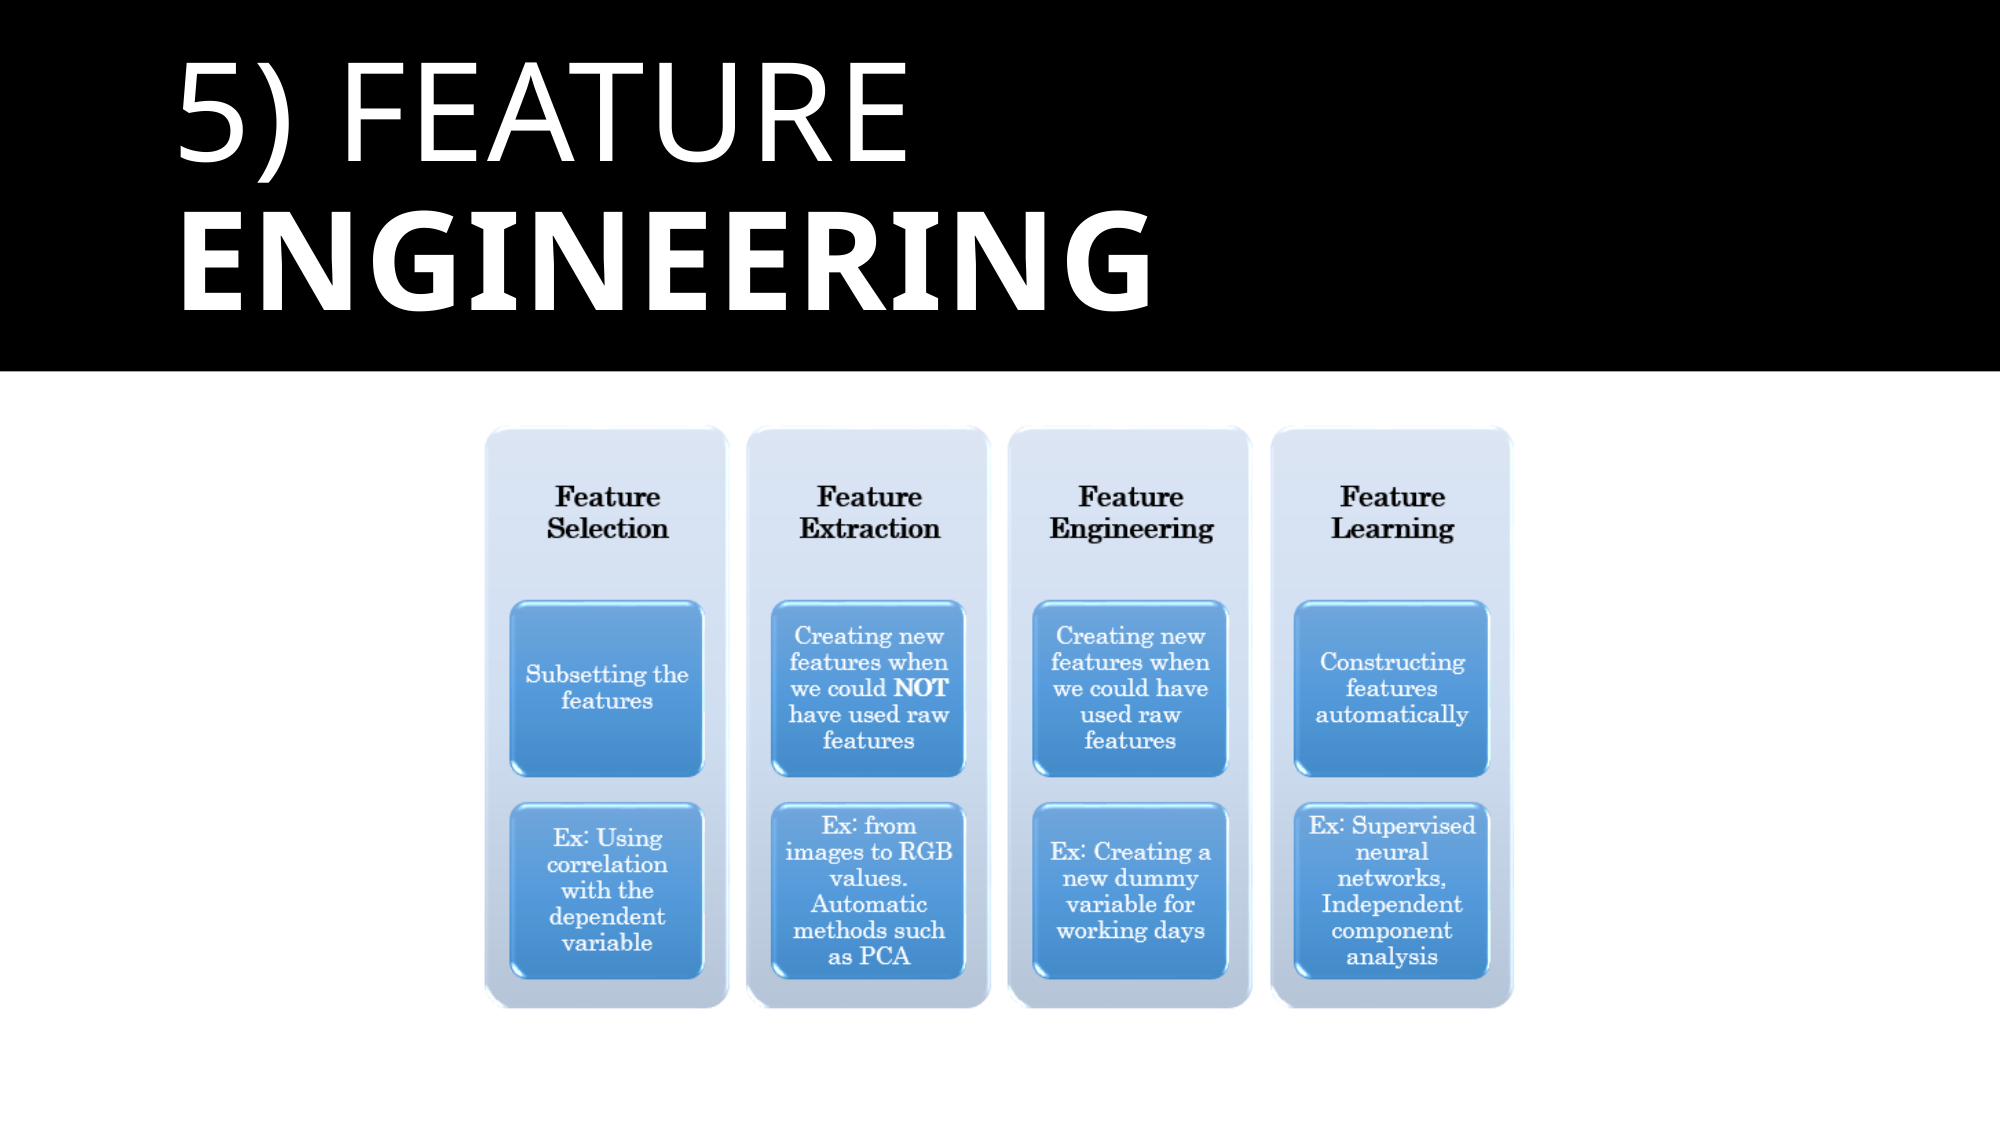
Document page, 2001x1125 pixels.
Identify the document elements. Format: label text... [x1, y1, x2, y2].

title 5) Feature engineering [157, 52, 1842, 332]
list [478, 424, 1521, 1015]
